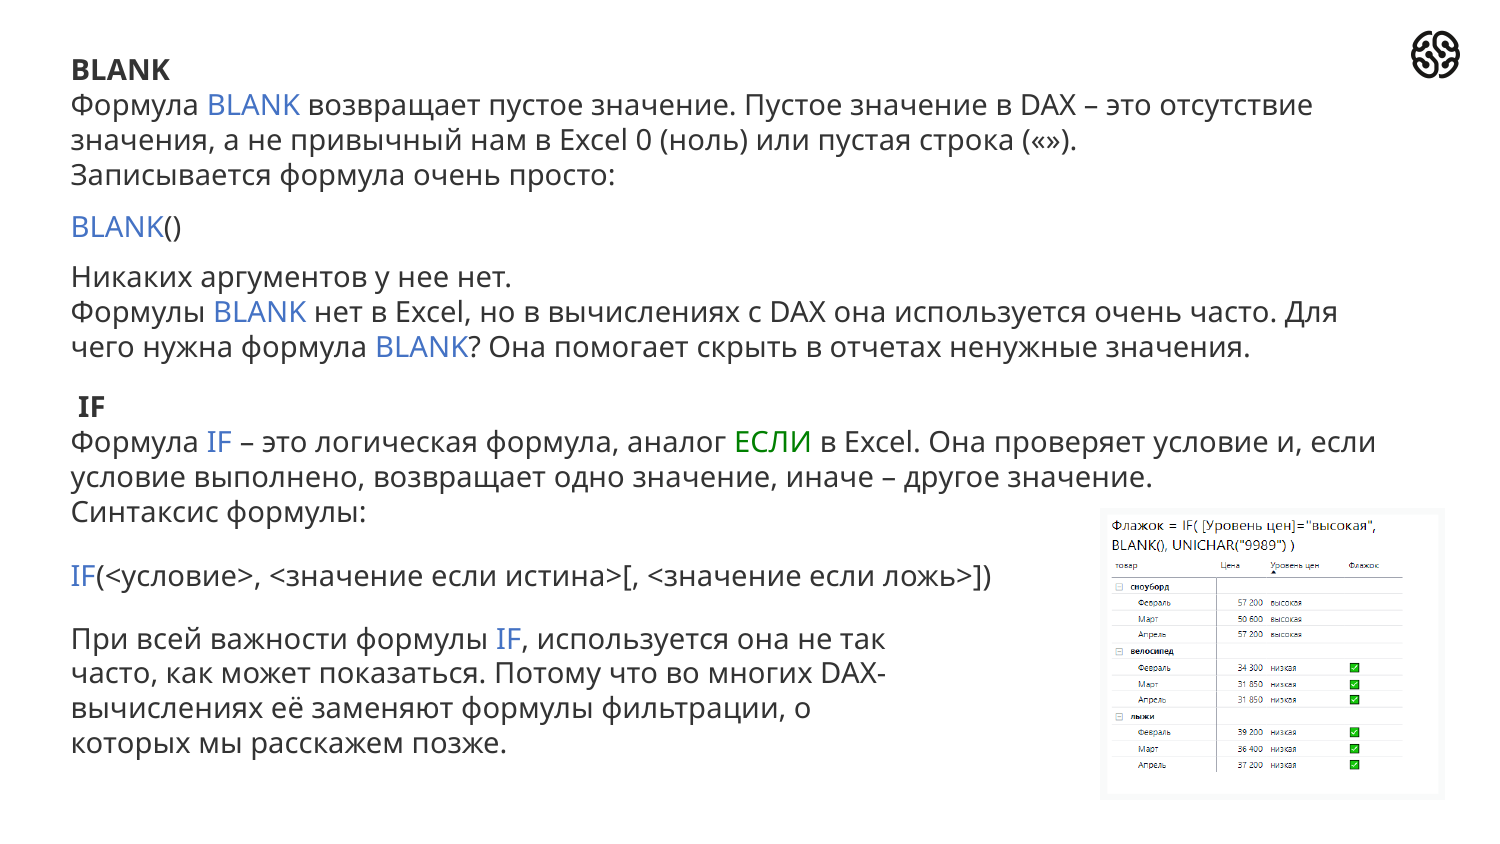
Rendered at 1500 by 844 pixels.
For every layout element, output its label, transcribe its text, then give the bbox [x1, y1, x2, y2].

text_box BLANK Формула BLANK возвращает пустое значение. Пустое значение в DAX – это отсутствие значения, а не привычный нам в Excel 0 (ноль) или пустая строка («»). Записывается формула очень просто: [55, 44, 1367, 199]
text_box IF(<условие>, <значение если истина>[, <значение если ложь>]) [55, 549, 1042, 600]
picture [1099, 508, 1445, 800]
text_box BLANK() [55, 200, 806, 251]
picture [1411, 30, 1460, 79]
text_box IF Формула IF – это логическая формула, аналог ЕСЛИ в Excel. Она проверяет условие и, если условие выполнено, возвращает одно значение, иначе – другое значение. Синтаксис формулы: [55, 380, 1433, 536]
text_box Никаких аргументов у нее нет. Формулы BLANK нет в Excel, но в вычислениях с DAX она используется очень часто. Для чего нужна формула BLANK? Она помогает скрыть в отчетах ненужные значения. [55, 251, 1403, 371]
text_box При всей важности формулы IF, используется она не так часто, как может показаться. Потому что во многих DAX-вычислениях её заменяют формулы фильтрации, о которых мы расскажем позже. [55, 612, 954, 768]
